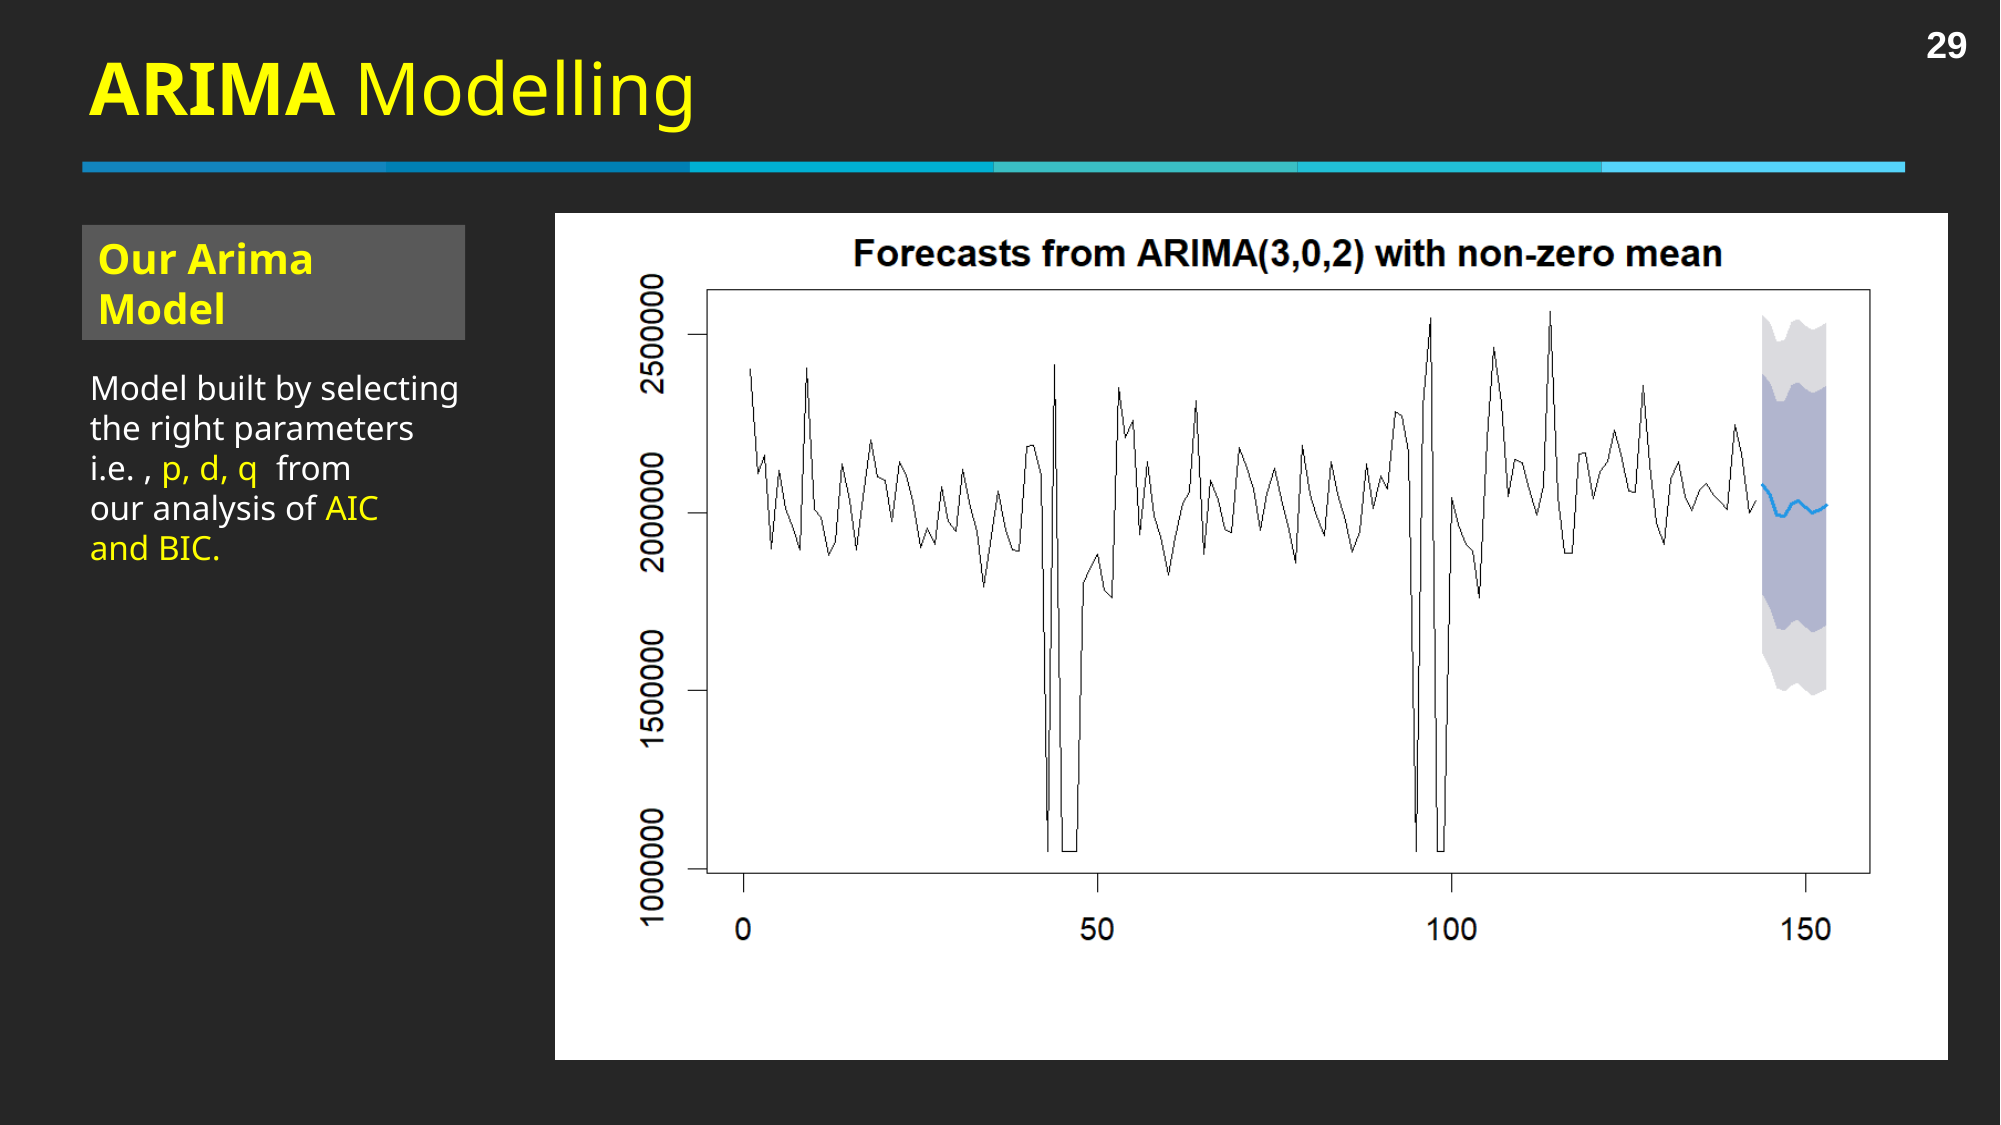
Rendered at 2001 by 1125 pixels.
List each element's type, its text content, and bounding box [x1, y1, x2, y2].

text_box Model built by selecting the right parameters i.e. , p, d, q from our analysis of AIC and BIC. [74, 359, 501, 575]
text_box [81, 161, 1906, 173]
text_box ARIMA Modelling [74, 39, 1468, 145]
picture [554, 213, 1948, 1061]
text_box Our Arima Model [82, 224, 466, 340]
